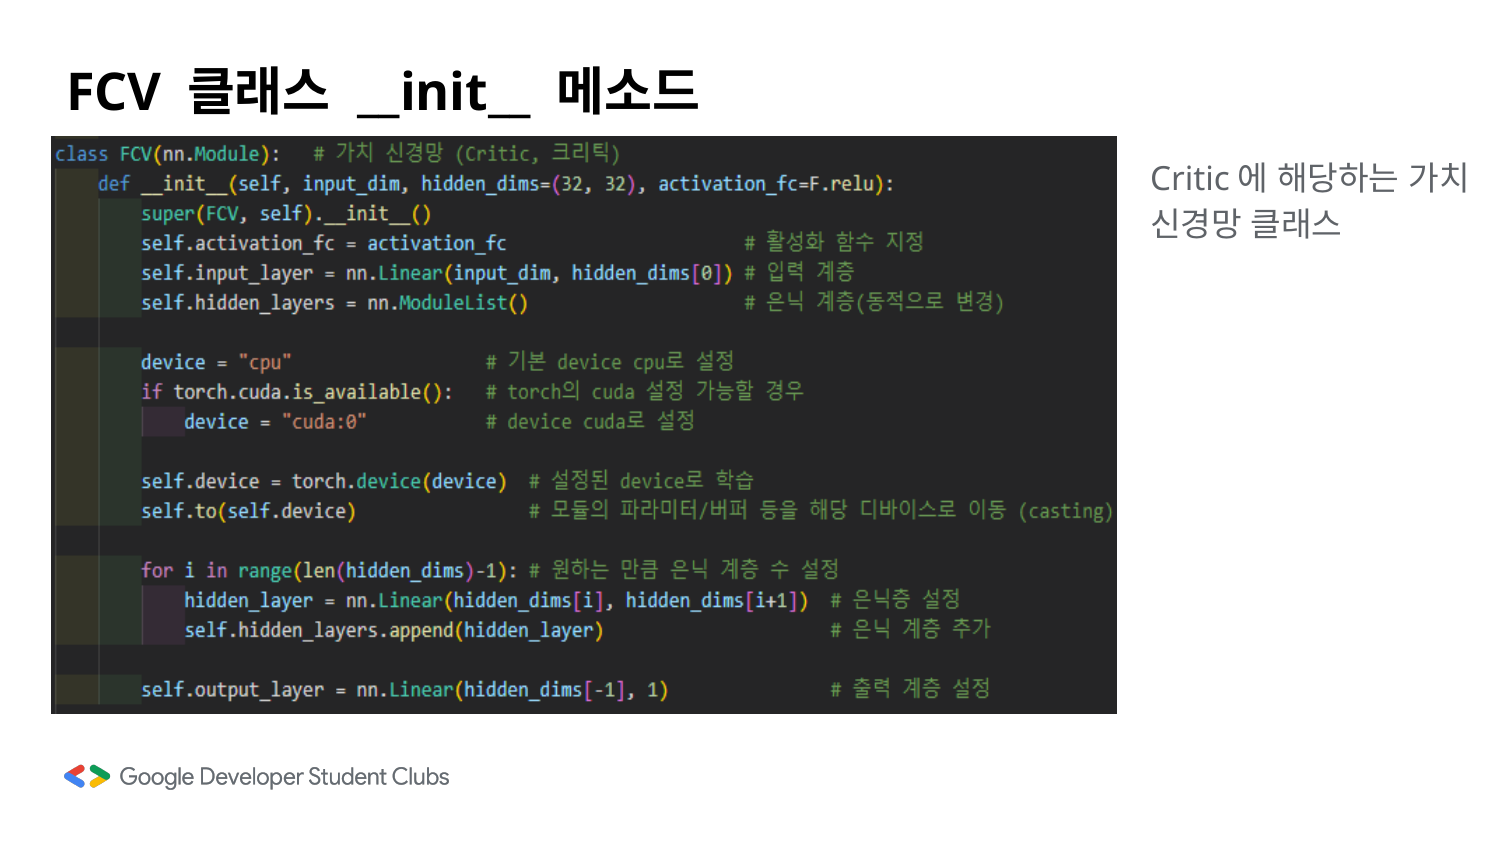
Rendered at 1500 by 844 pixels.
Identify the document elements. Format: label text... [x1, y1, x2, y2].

picture [64, 762, 449, 790]
picture [50, 136, 1117, 714]
list Critic에 해당하는 가치 신경망 클래스 [1117, 136, 1500, 426]
title FCV 클래스 __init__ 메소드 [51, 12, 1366, 136]
